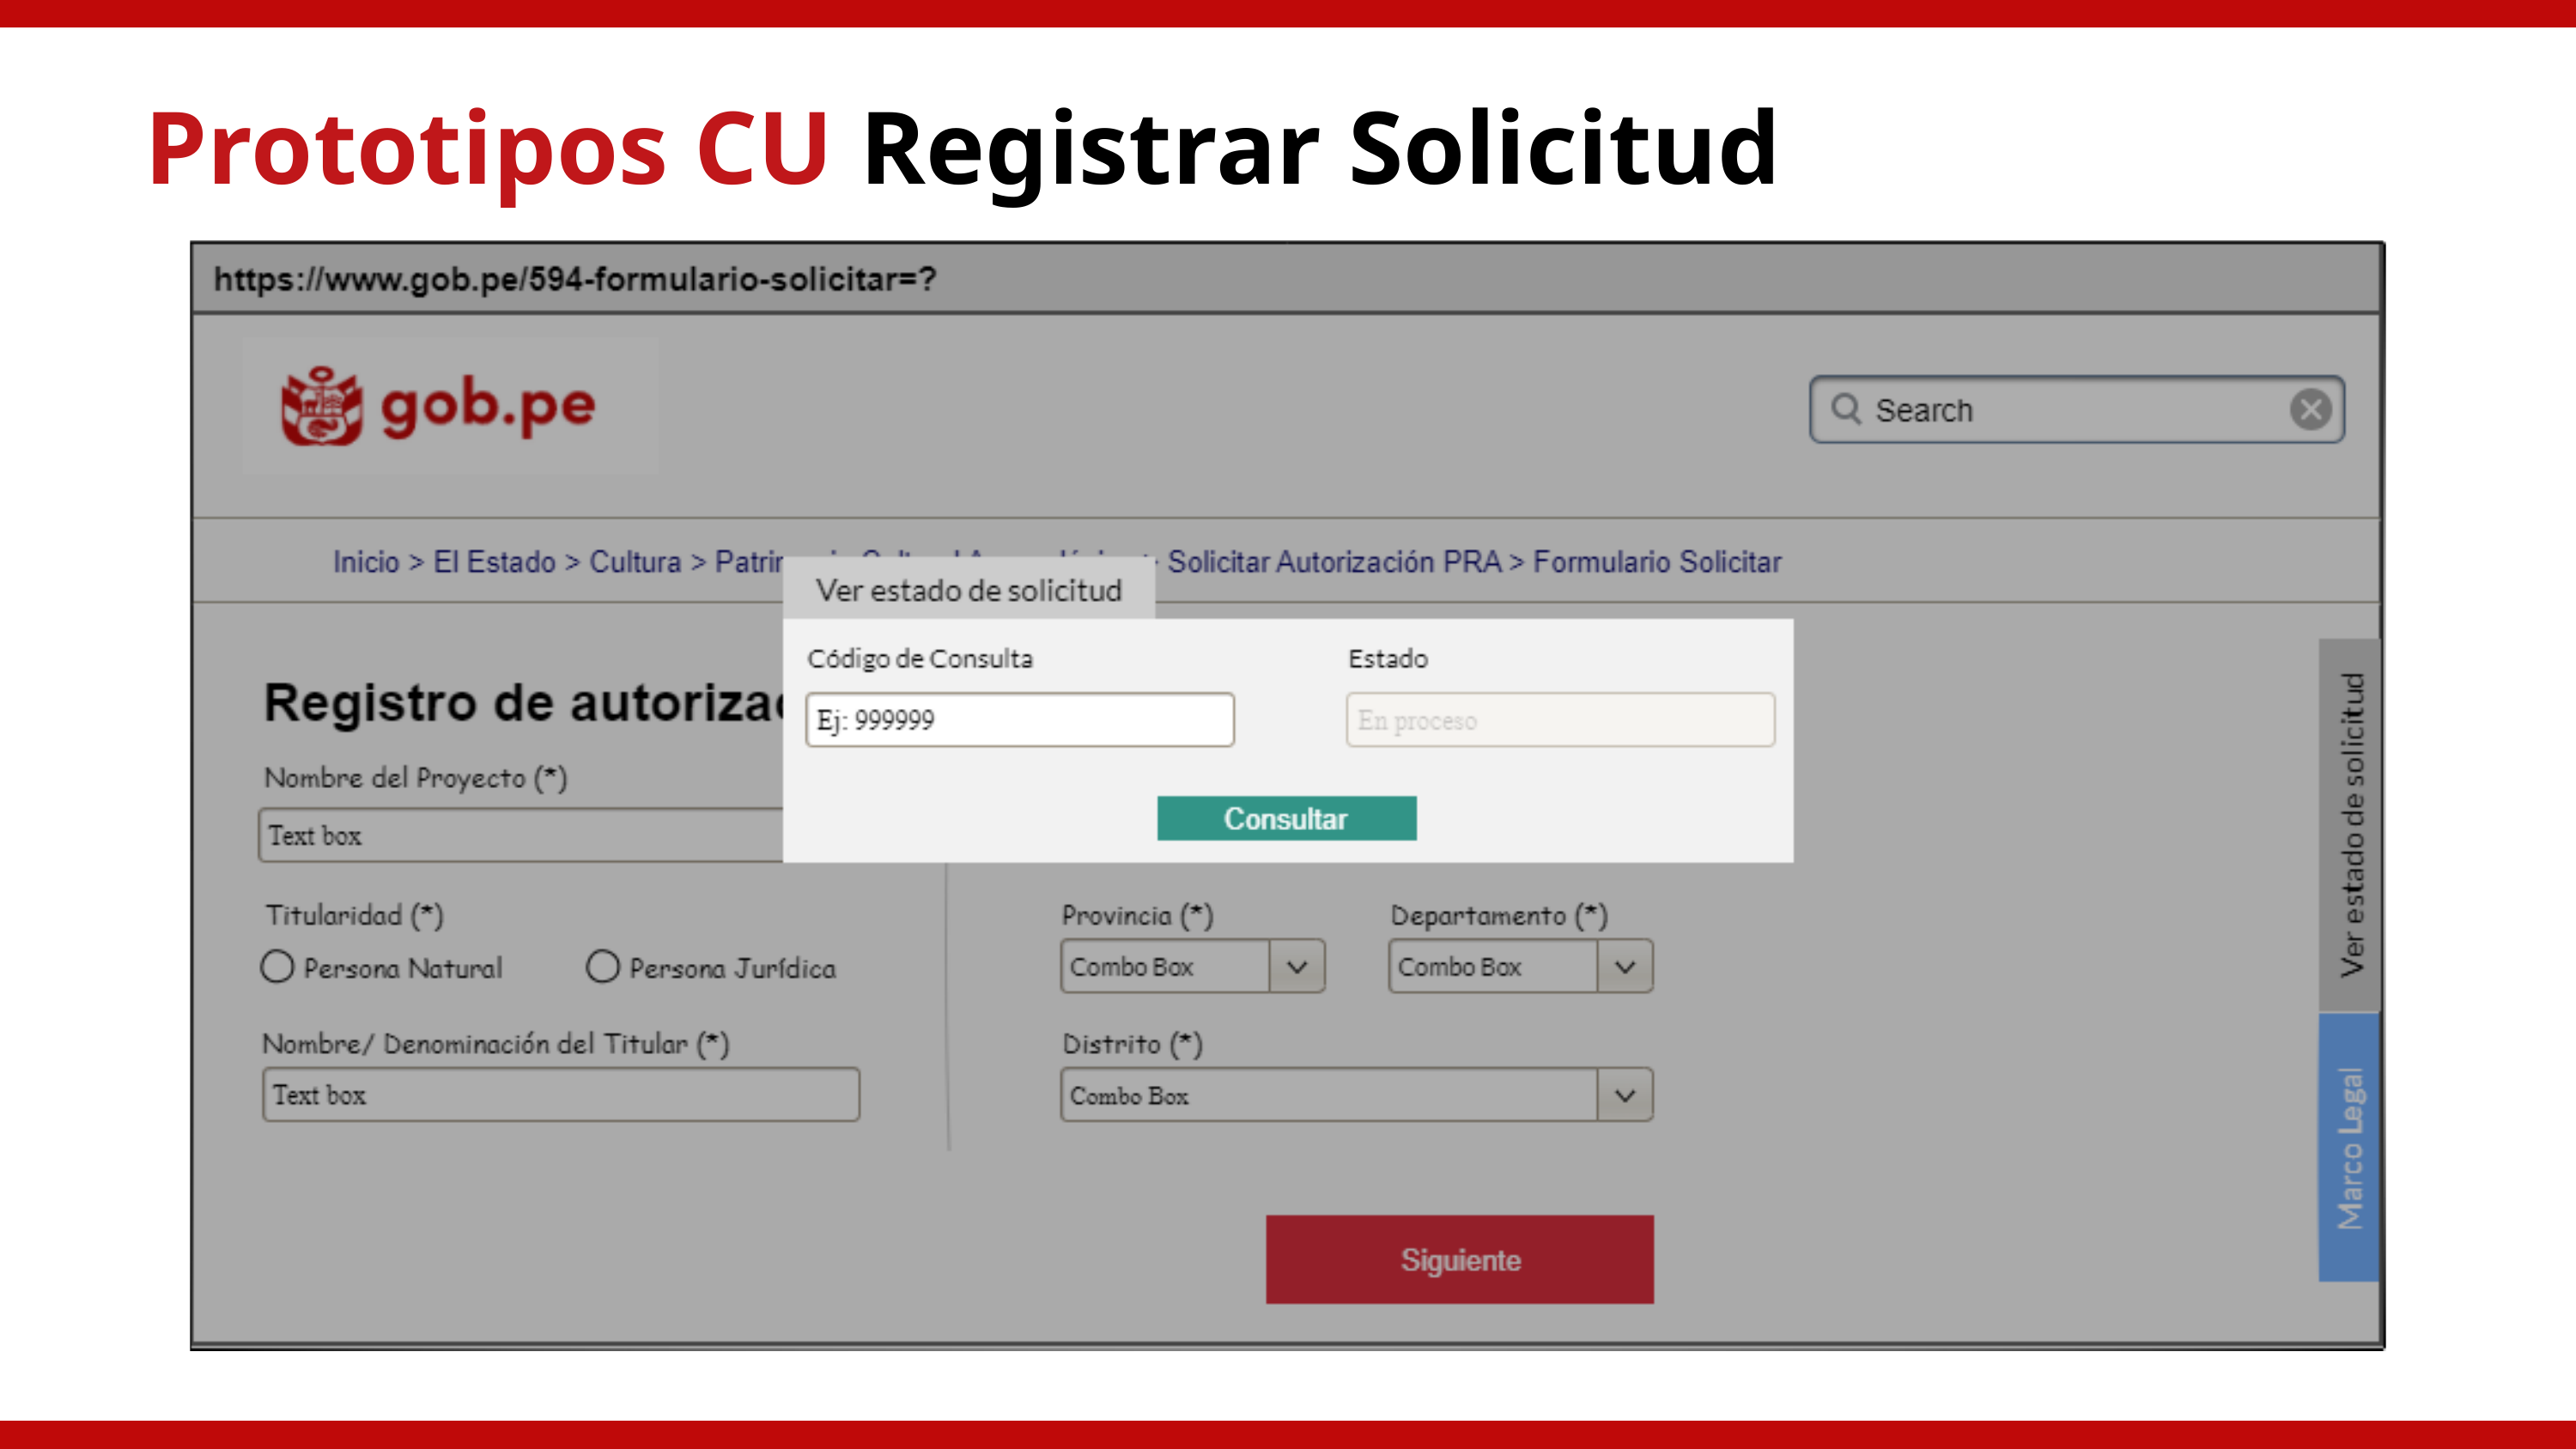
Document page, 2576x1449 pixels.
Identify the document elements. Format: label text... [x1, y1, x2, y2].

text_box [0, 0, 2576, 28]
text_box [0, 1420, 2576, 1449]
text_box Prototipos CU Registrar Solicitud [144, 83, 1937, 204]
text_box [190, 240, 2386, 1351]
